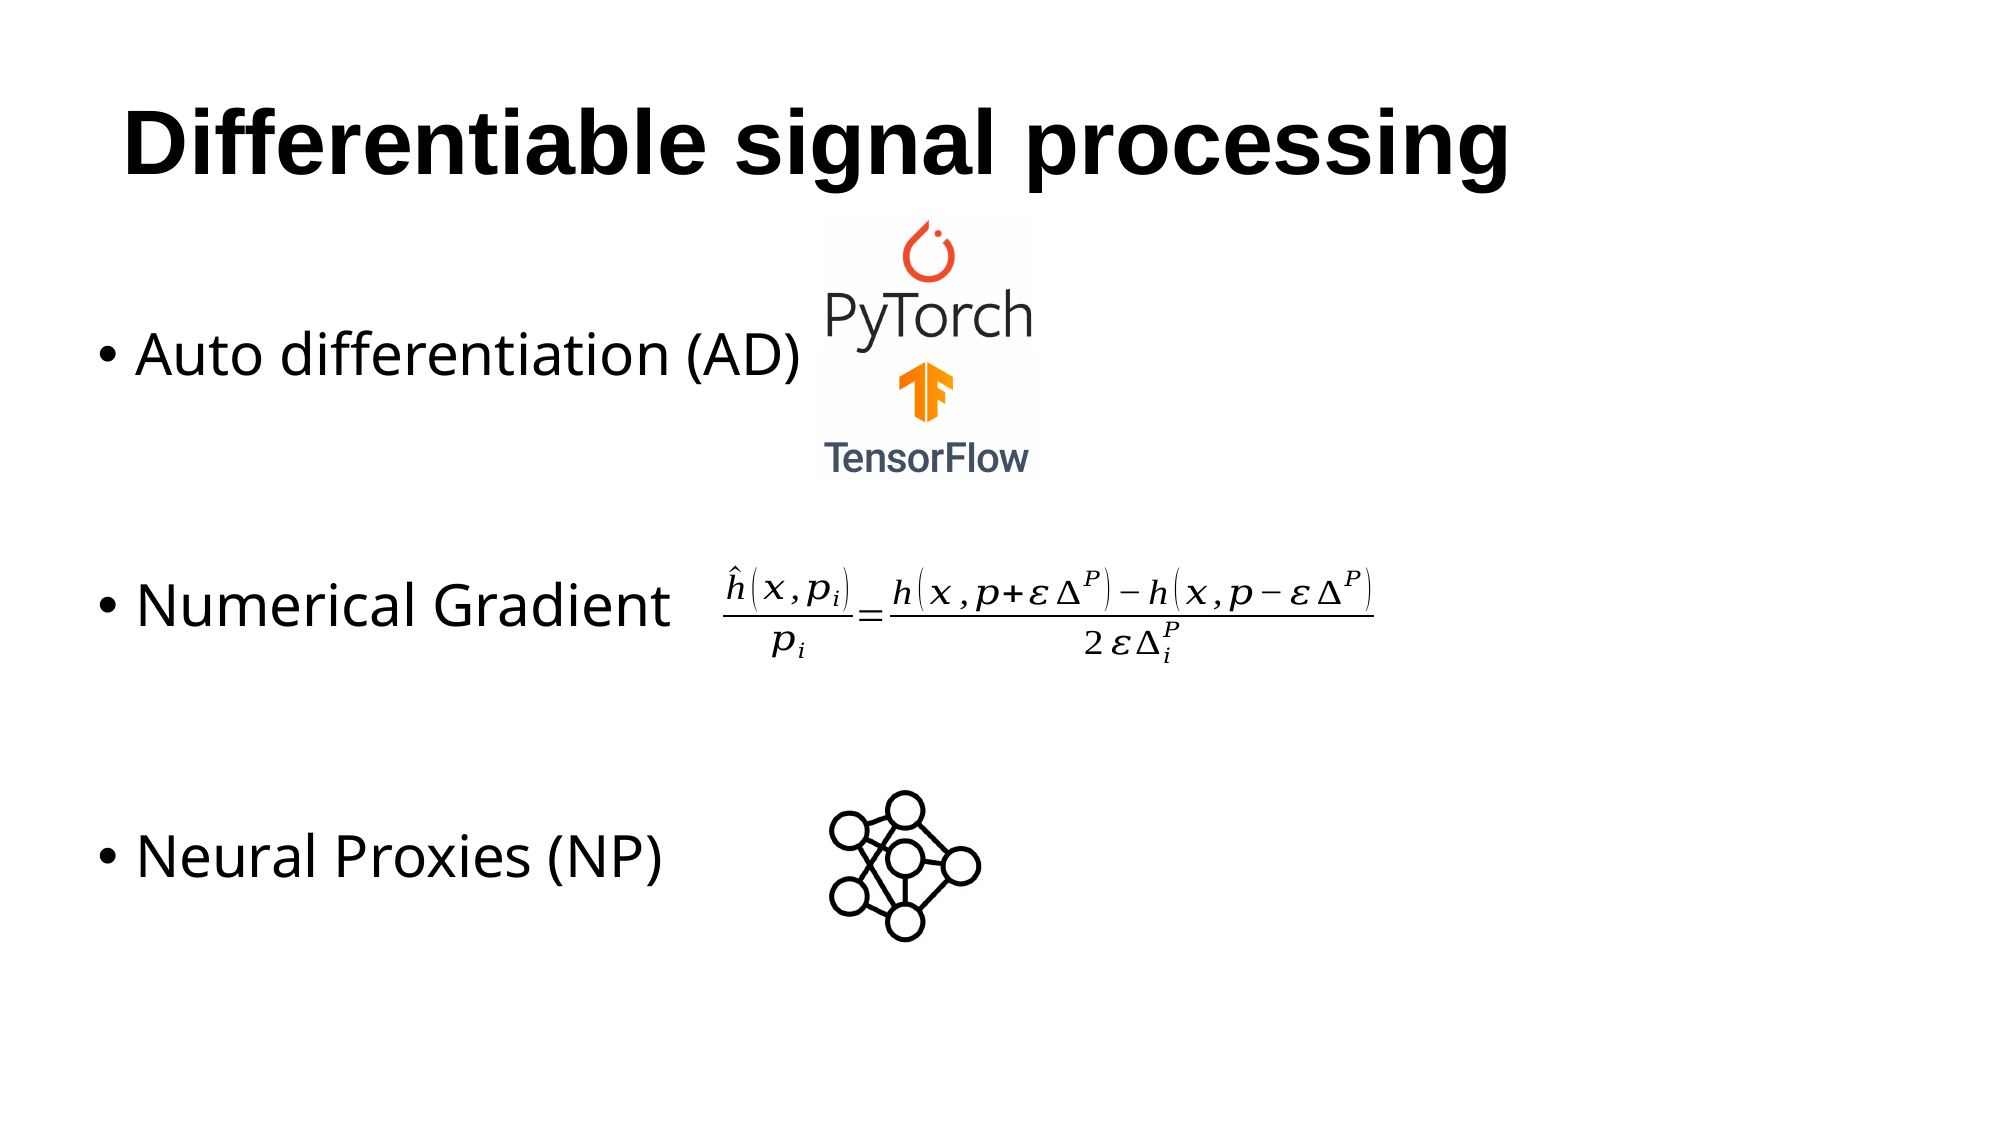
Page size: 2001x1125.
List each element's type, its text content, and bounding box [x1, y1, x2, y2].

text_box Differentiable signal processing [82, 64, 1917, 226]
text_box Auto differentiation (AD) Numerical Gradient Neural Proxies (NP) [82, 318, 873, 973]
picture [823, 785, 986, 947]
picture [813, 217, 1045, 483]
